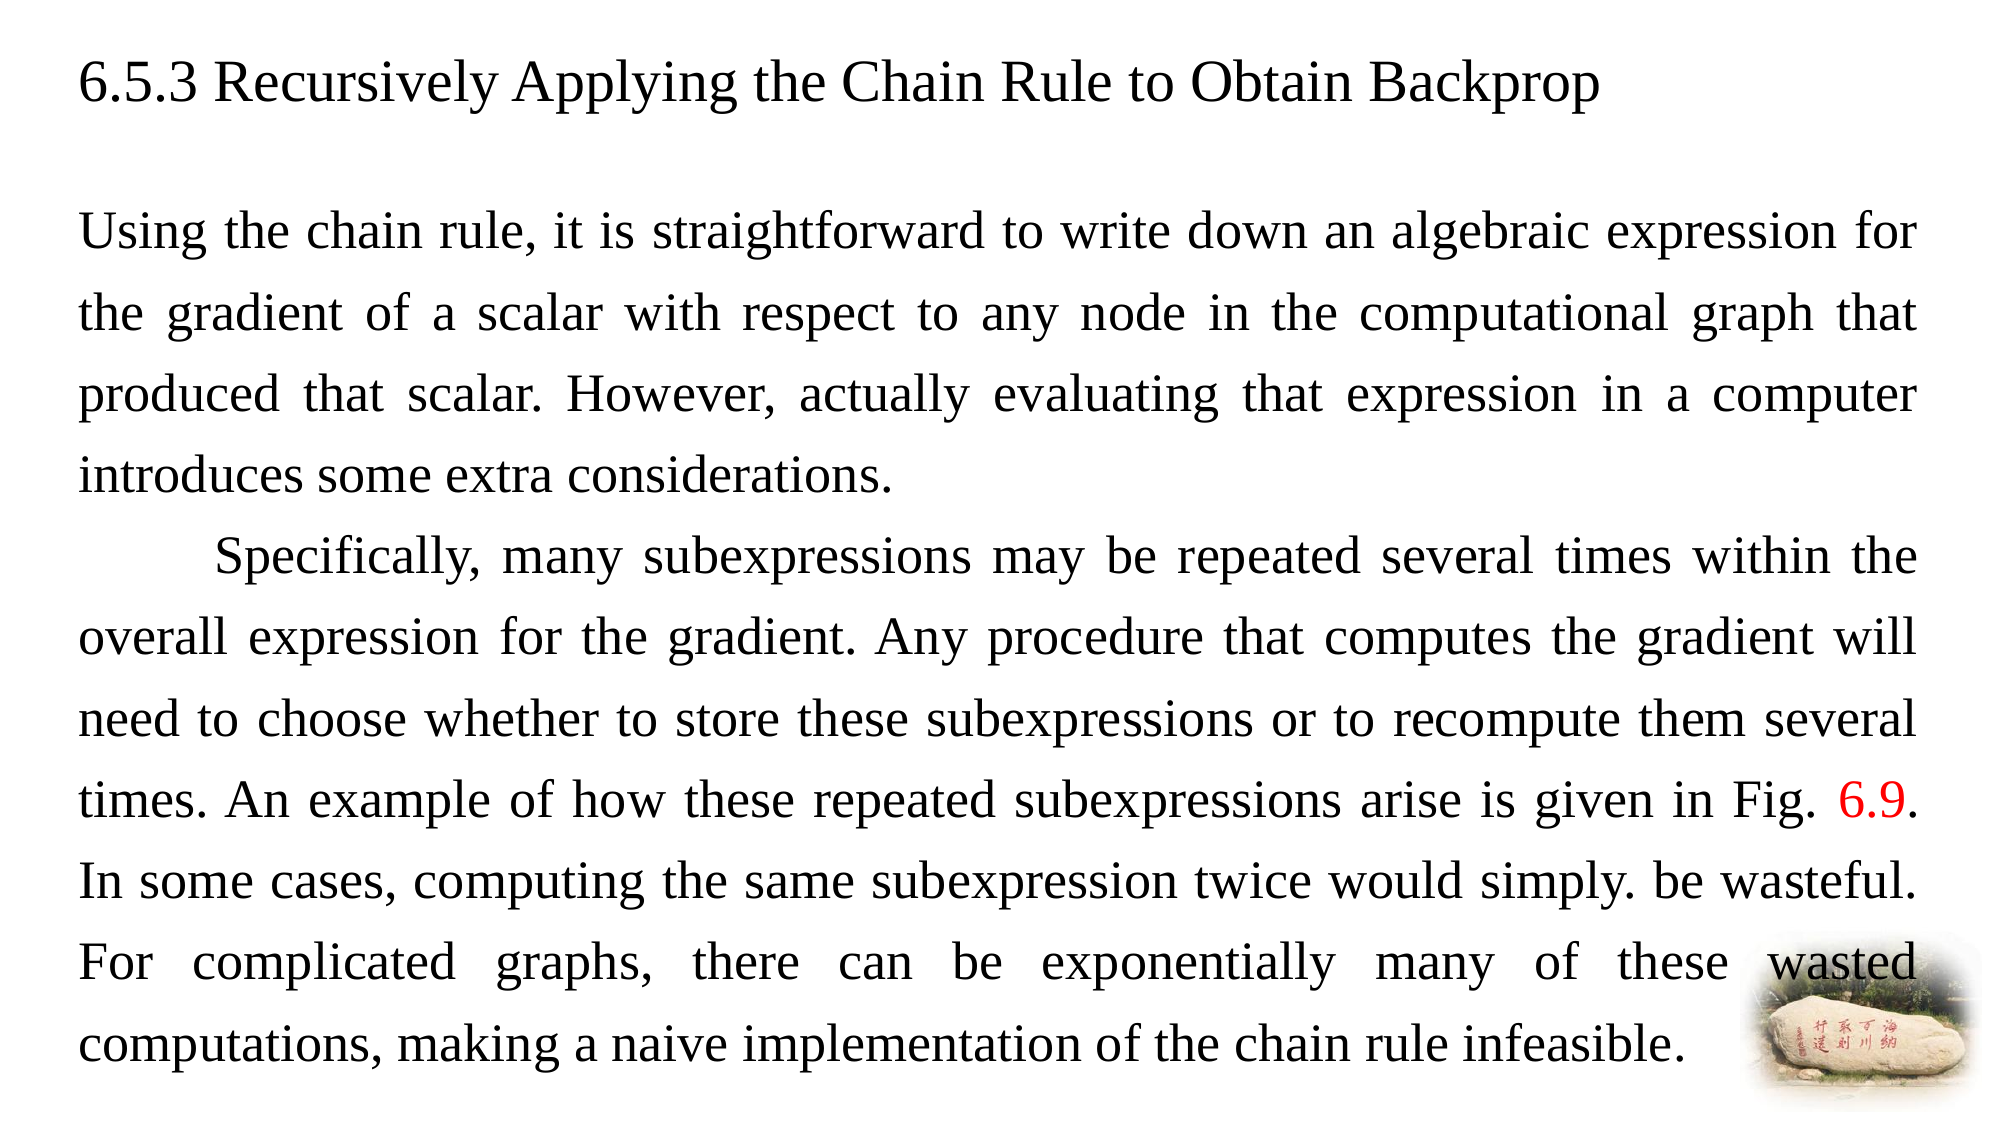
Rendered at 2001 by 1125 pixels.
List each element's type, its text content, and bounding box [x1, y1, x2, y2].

list Using the chain rule, it is straightforward to write down an algebraic expression for the gradient of a scalar with respect to any node in the computational graph that produced that scalar. However, actually evaluating that expression in a computer introduces some extra considerations. Specifically, many subexpressions may be repeated several times within the overall expression for the gradient. Any procedure that computes the gradient will need to choose whether to store these subexpressions or to recompute them several times. An example of how these repeated subexpressions arise is given in Fig. 6.9. In some cases, computing the same subexpression twice would simply. be wasteful. For complicated graphs, there can be exponentially many of these wasted computations, making a naive implementation of the chain rule infeasible. [63, 171, 1936, 1014]
picture [1740, 927, 1985, 1112]
title 6.5.3 Recursively Applying the Chain Rule to Obtain Backprop [63, 21, 1936, 142]
